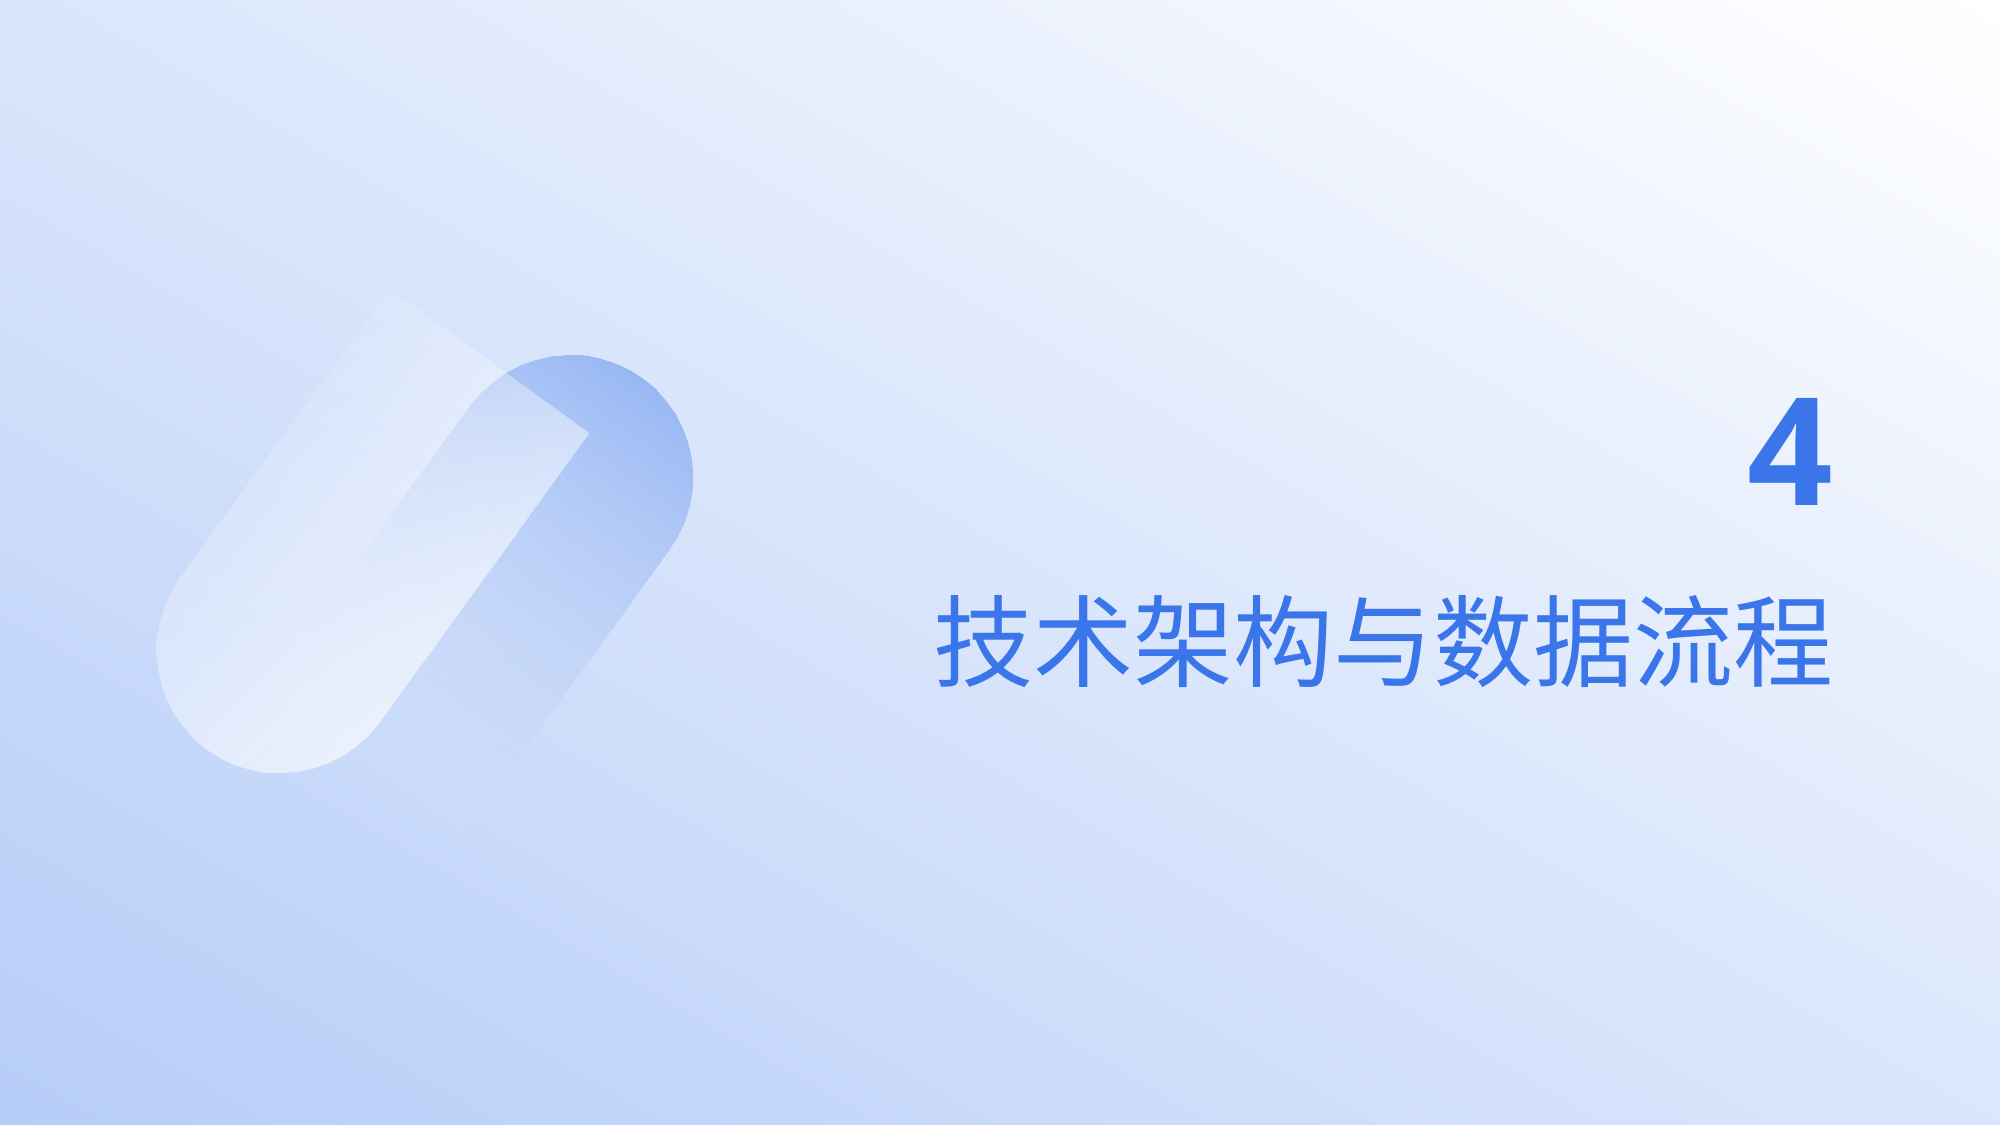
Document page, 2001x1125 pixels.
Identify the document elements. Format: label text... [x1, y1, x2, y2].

title 技术架构与数据流程 [791, 579, 1834, 830]
list 4 [1582, 312, 1834, 563]
